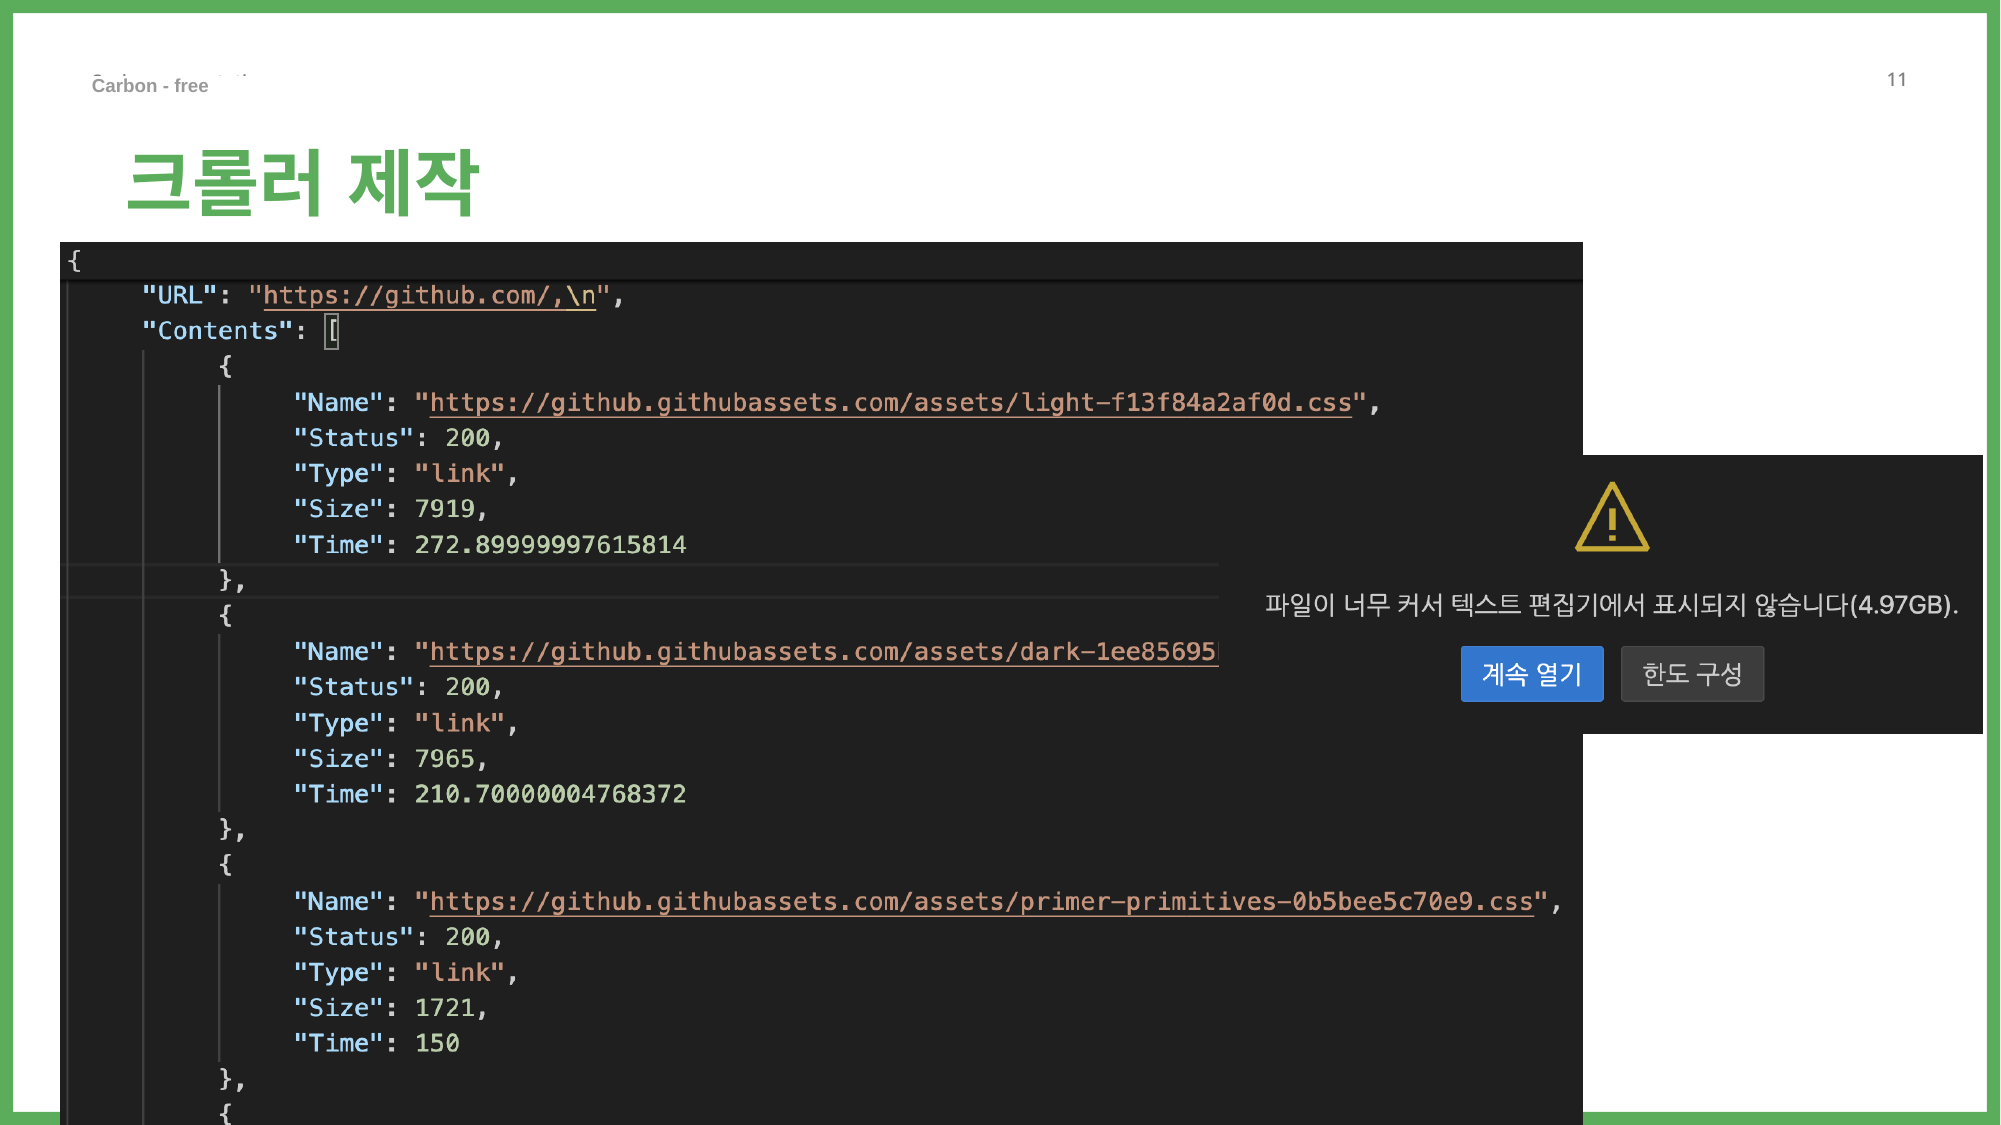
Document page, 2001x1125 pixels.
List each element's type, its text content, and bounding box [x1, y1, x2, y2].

picture [59, 242, 1983, 1125]
text_box 크롤러 제작 [125, 137, 838, 226]
text_box Carbon - free ㅤ [91, 62, 300, 131]
